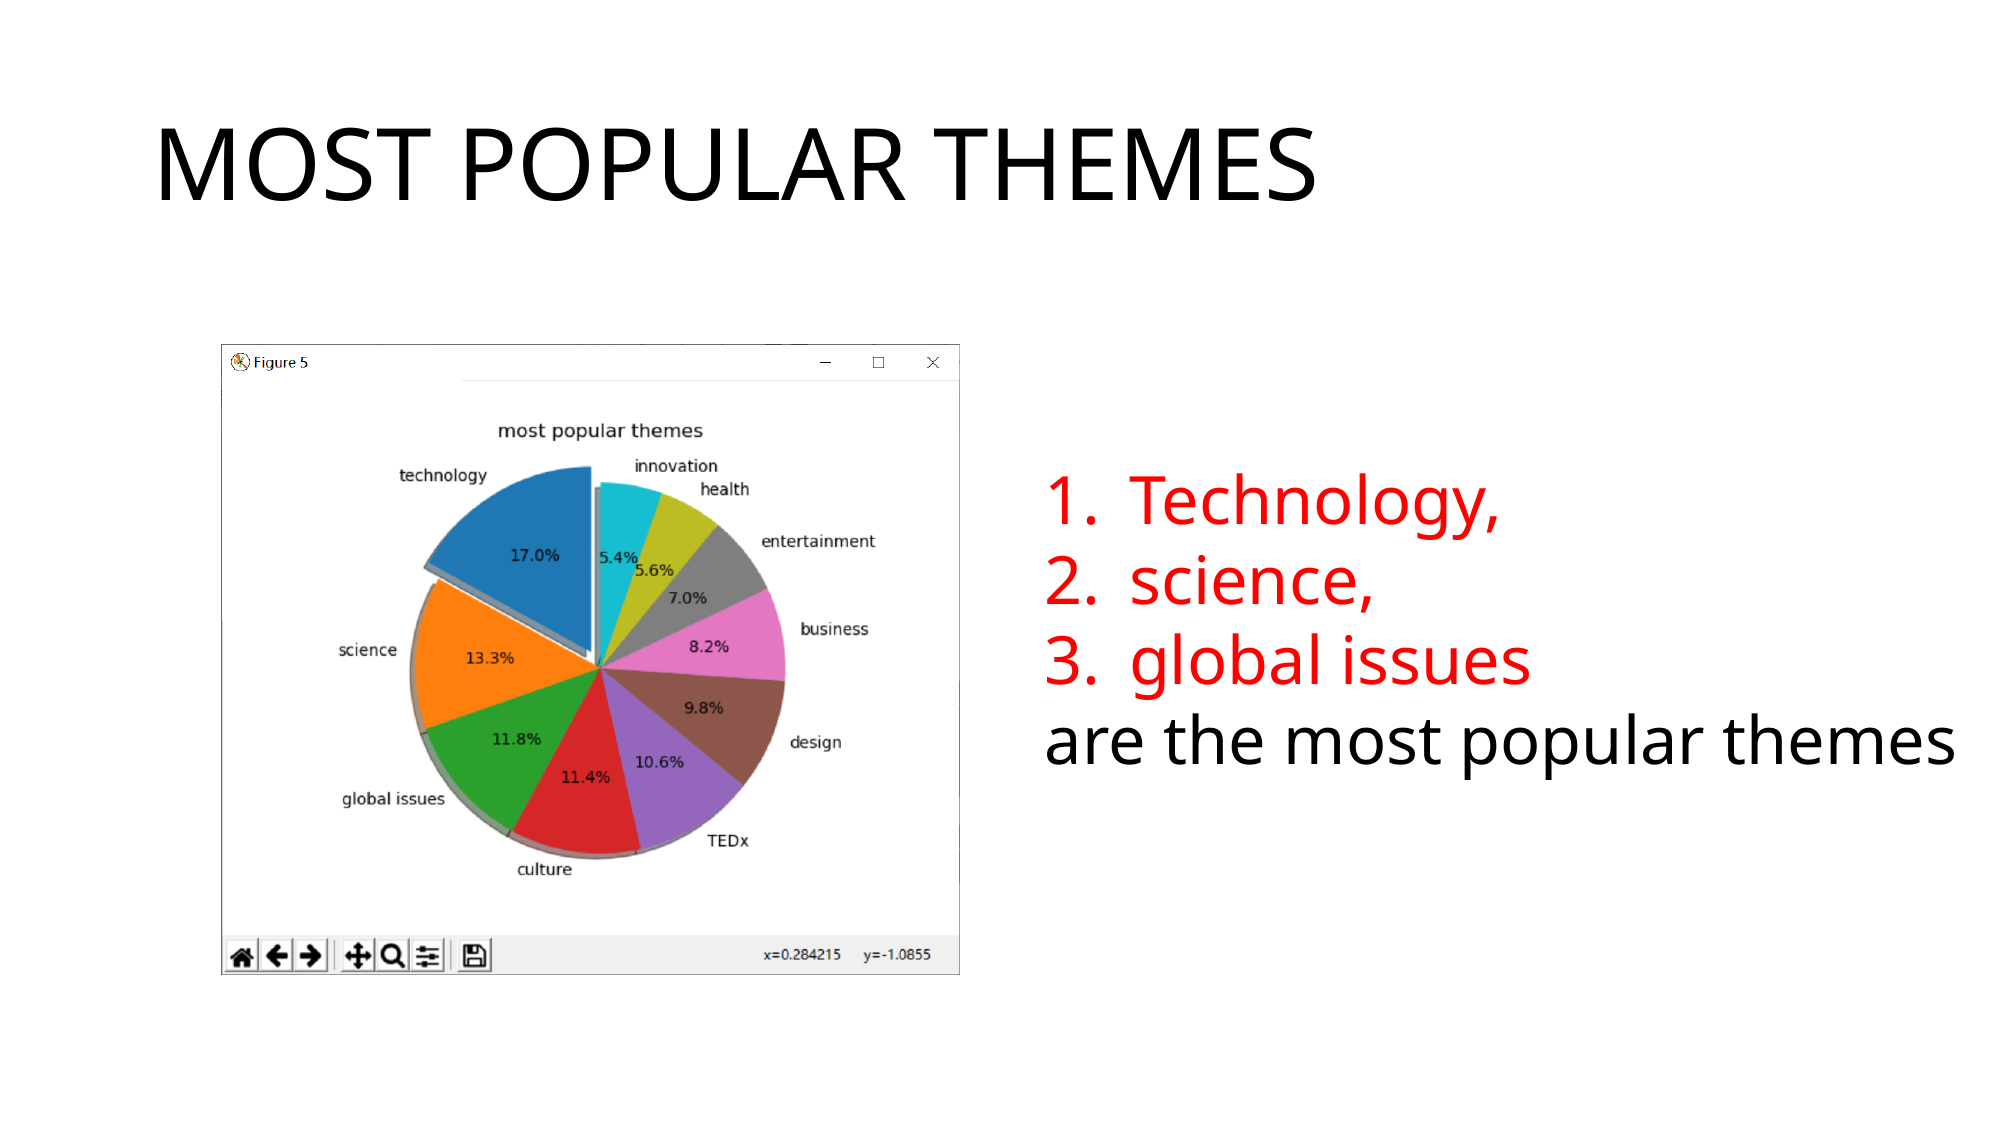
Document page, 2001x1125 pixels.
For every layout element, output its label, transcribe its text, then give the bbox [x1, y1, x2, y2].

title MOST POPULAR THEMES [137, 59, 1863, 278]
picture [221, 344, 960, 975]
text_box Technology, science, global issues are the most popular themes [1029, 450, 2000, 865]
